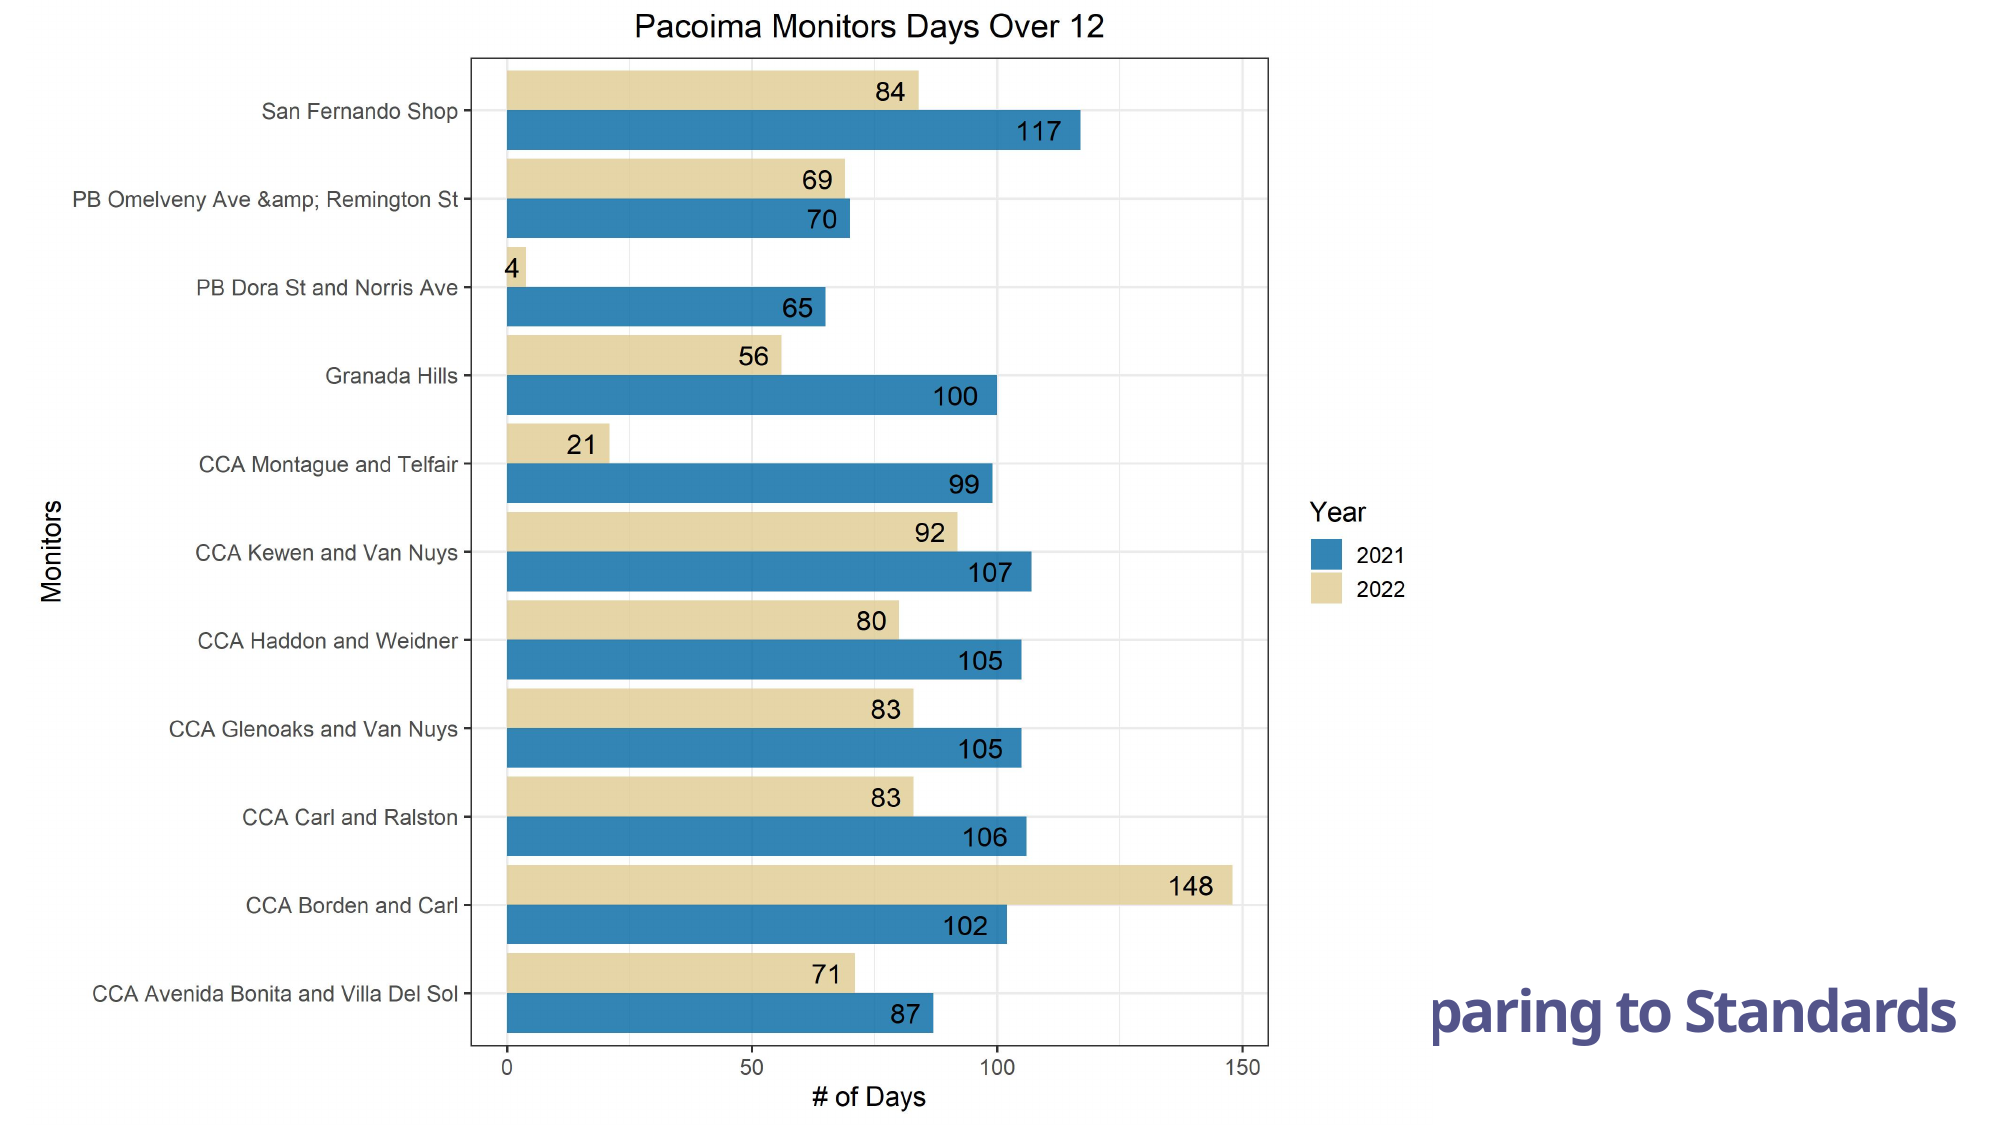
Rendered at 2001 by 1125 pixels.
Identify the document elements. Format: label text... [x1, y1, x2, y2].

picture [26, 0, 1434, 1125]
title Comparing to Standards [1434, 887, 1974, 1052]
